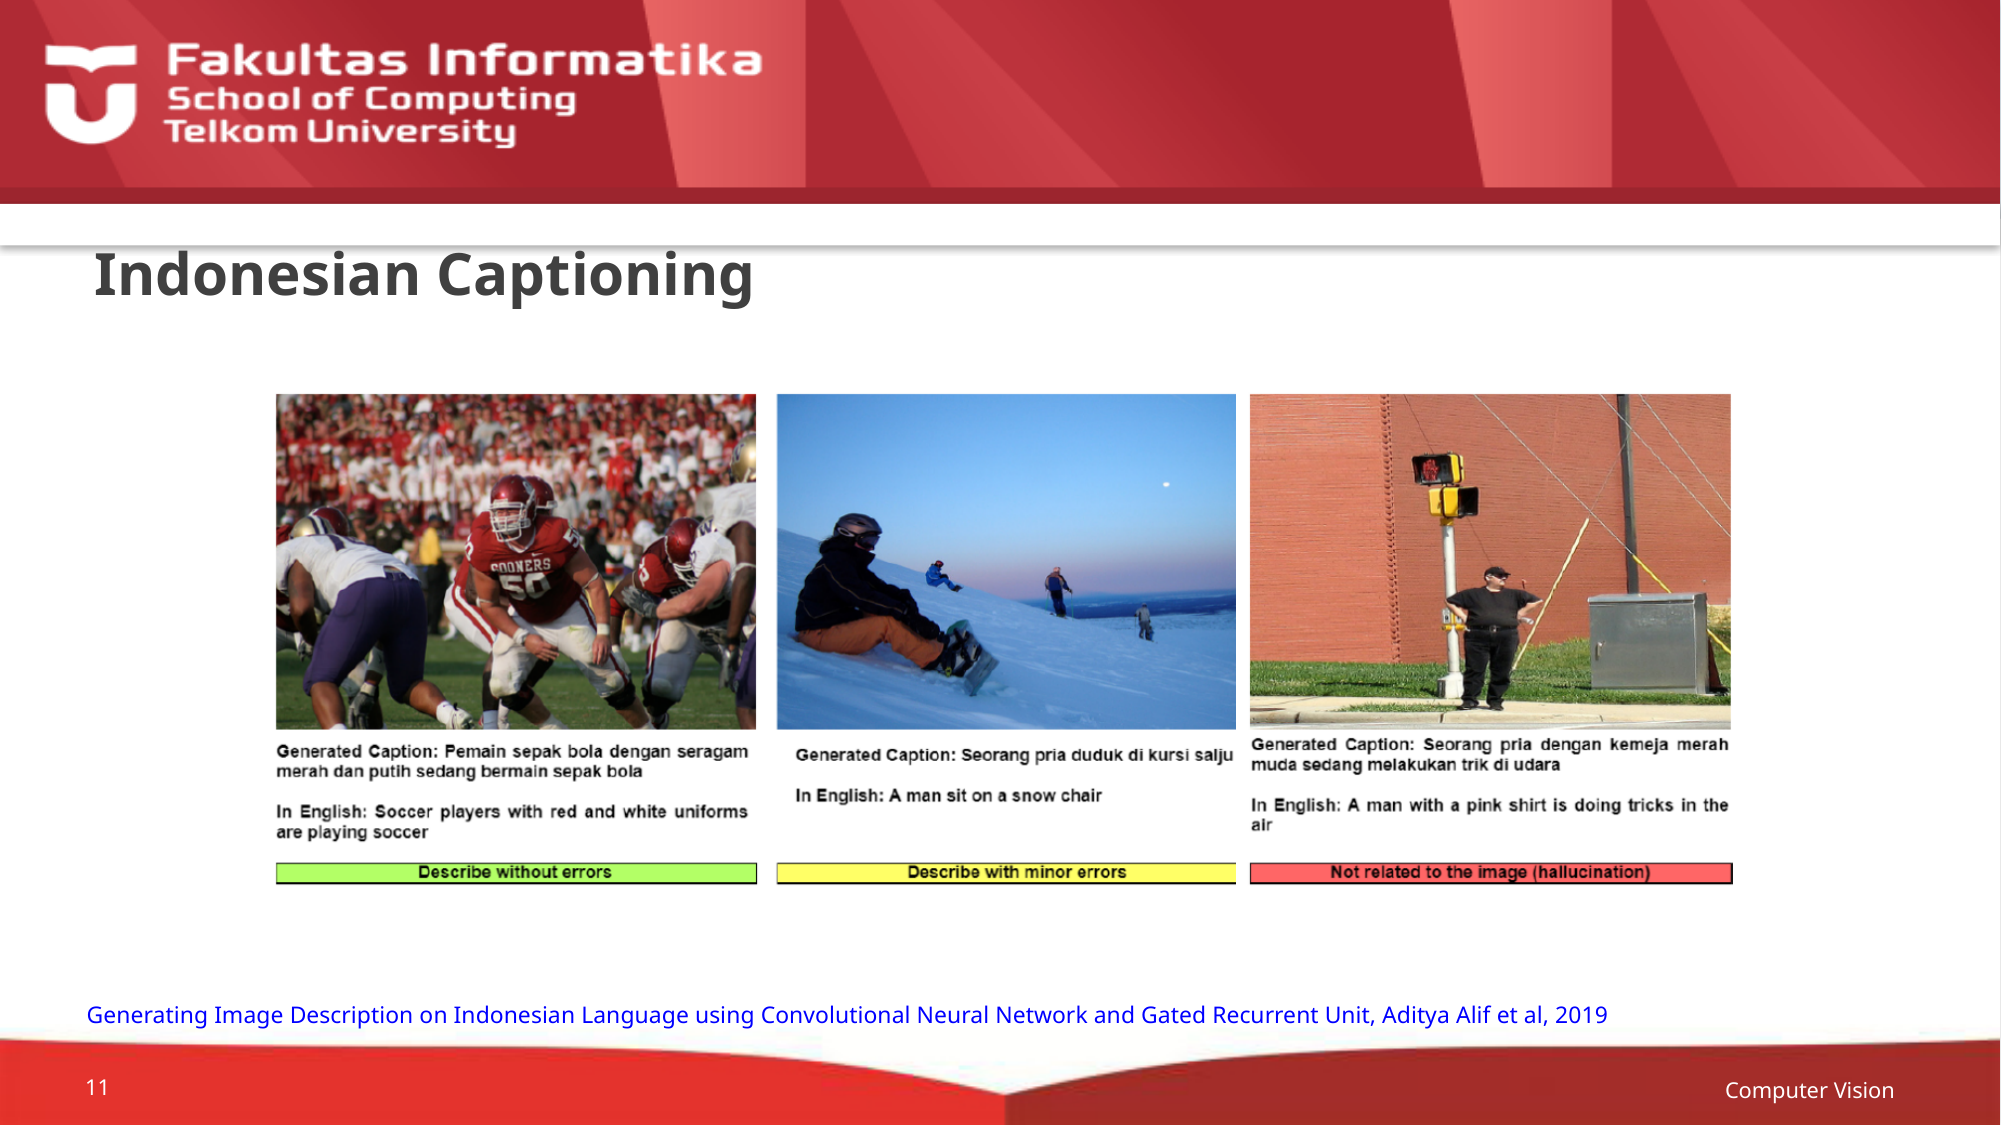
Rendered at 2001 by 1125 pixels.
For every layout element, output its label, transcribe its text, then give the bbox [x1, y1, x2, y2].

picture [0, 0, 2001, 1125]
title Indonesian Captioning [79, 219, 1901, 325]
text_box Generating Image Description on Indonesian Language using Convolutional Neural Network and Gated Recurrent Unit, Aditya Alif et al, 2019 [71, 993, 1648, 1036]
list Computer Vision [1185, 1058, 1911, 1119]
slide_number 11 [85, 1058, 164, 1119]
picture [260, 378, 1733, 894]
